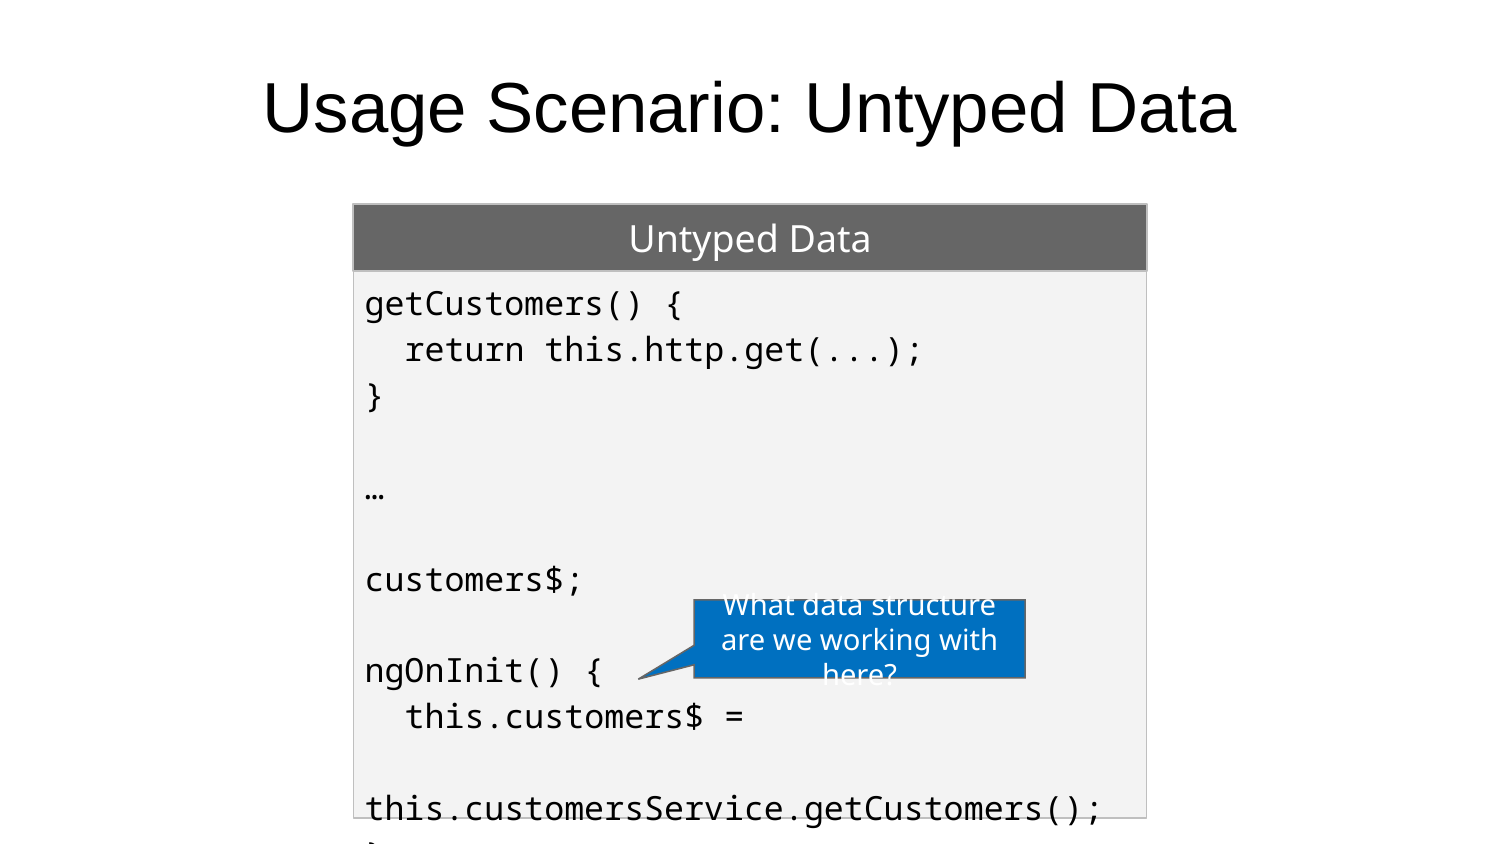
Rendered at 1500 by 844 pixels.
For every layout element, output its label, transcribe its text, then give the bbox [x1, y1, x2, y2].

text_box Untyped Data [353, 204, 1147, 270]
title Usage Scenario: Untyped Data [75, 33, 1425, 175]
text_box What data structure are we working with here? [638, 599, 1026, 680]
text_box getCustomers() { return this.http.get(...); } … customers$; ngOnInit() { this.customers$ = this.customersService.getCustomers(); } [353, 270, 1147, 818]
